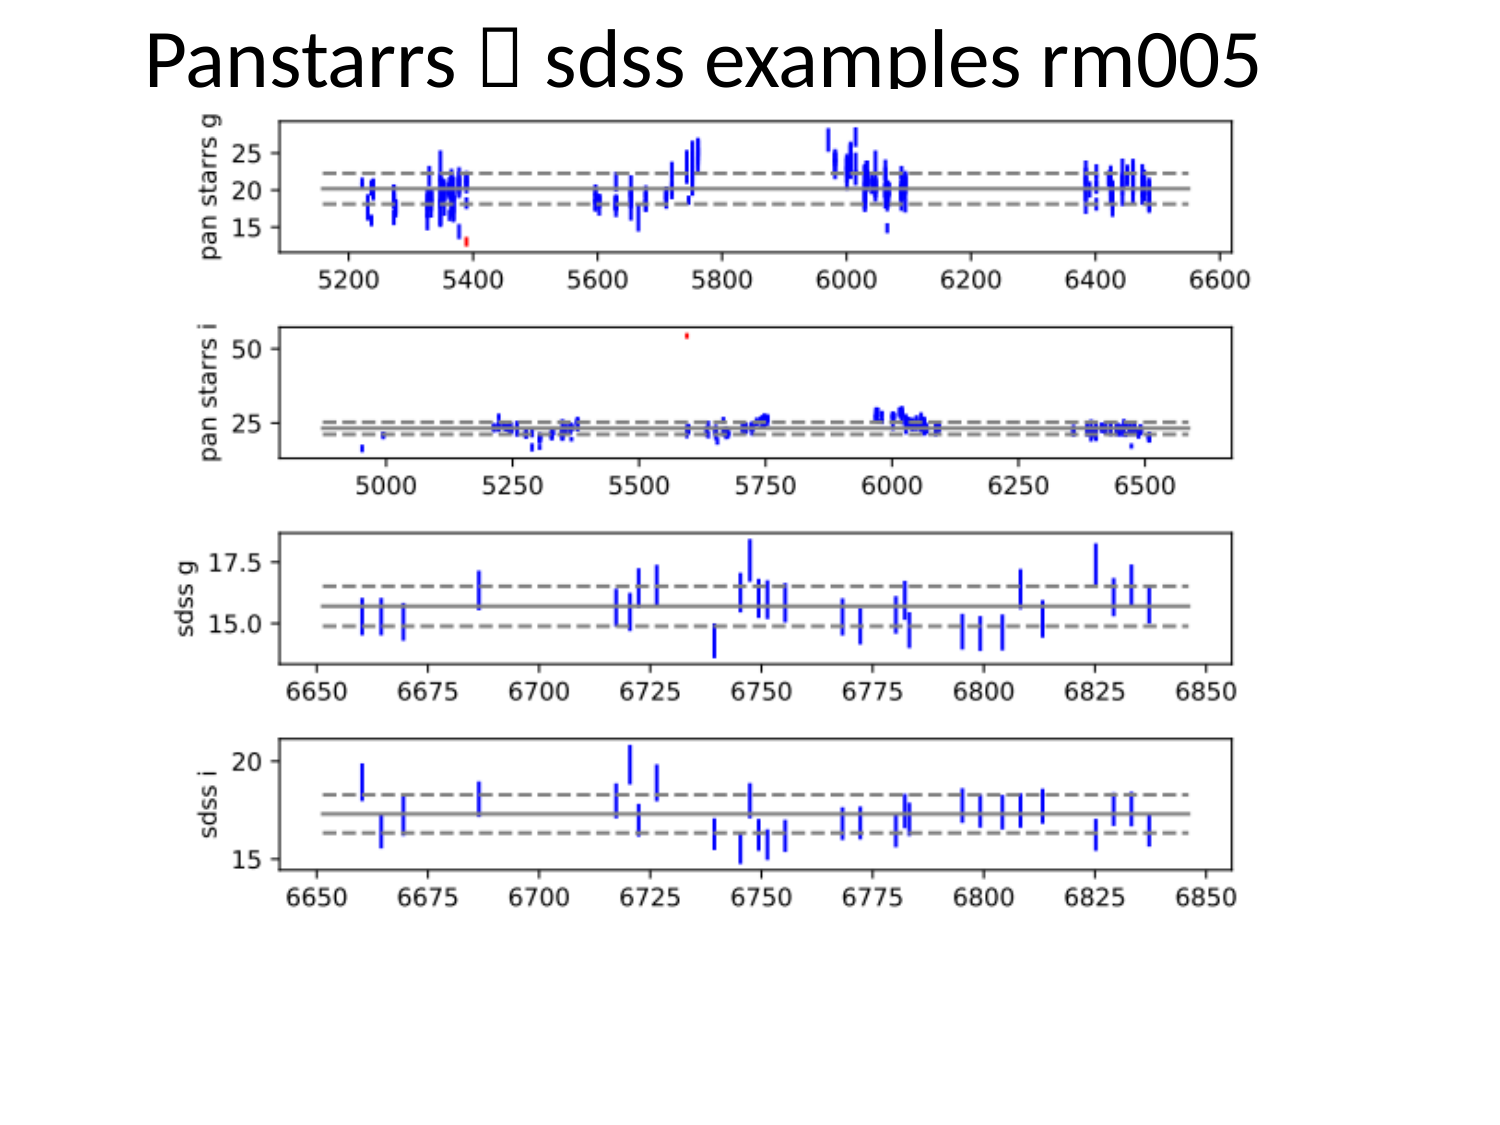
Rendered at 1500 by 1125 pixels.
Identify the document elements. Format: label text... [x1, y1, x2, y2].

picture [147, 89, 1276, 936]
title Panstarrs  sdss examples rm005 [29, 0, 1380, 149]
